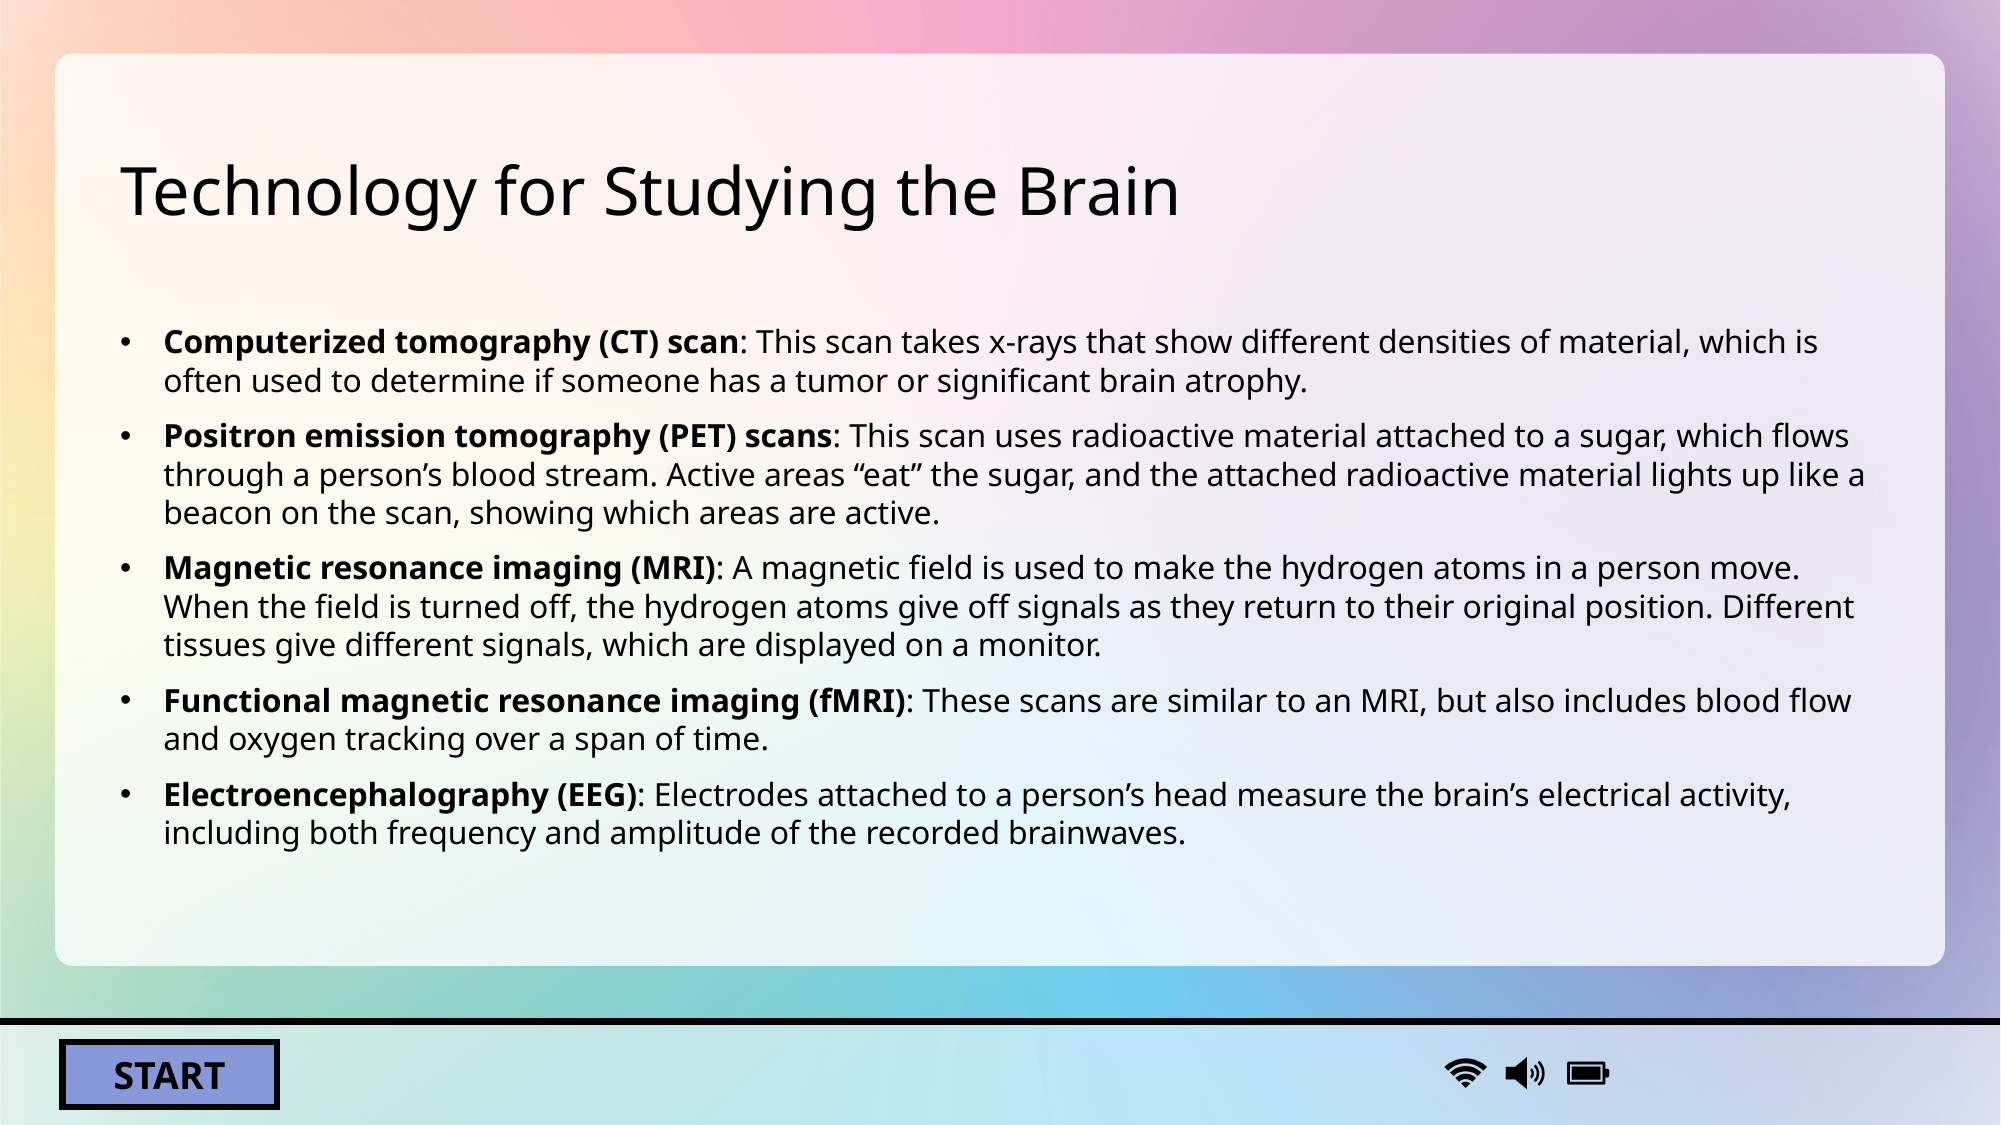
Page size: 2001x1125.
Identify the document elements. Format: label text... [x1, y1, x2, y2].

picture [1442, 1050, 1488, 1096]
title Technology for Studying the Brain [105, 87, 1895, 278]
list Computerized tomography (CT) scan: This scan takes x-rays that show different densities of material, which is often used to determine if someone has a tumor or significant brain atrophy. Positron emission tomography (PET) scans: This scan uses radioactive material attached to a sugar, which flows through a person’s blood stream. Active areas “eat” the sugar, and the attached radioactive material lights up like a beacon on the scan, showing which areas are active. Magnetic resonance imaging (MRI): A magnetic field is used to make the hydrogen atoms in a person move. When the field is turned off, the hydrogen atoms give off signals as they return to their original position. Different tissues give different signals, which are displayed on a monitor. Functional magnetic resonance imaging (fMRI): These scans are similar to an MRI, but also includes blood flow and oxygen tracking over a span of time. Electroencephalography (EEG): Electrodes attached to a person’s head measure the brain’s electrical activity, including both frequency and amplitude of the recorded brainwaves. [105, 314, 1895, 863]
picture [0, 0, 2001, 1125]
picture [1565, 1050, 1611, 1096]
picture [1504, 1050, 1550, 1096]
